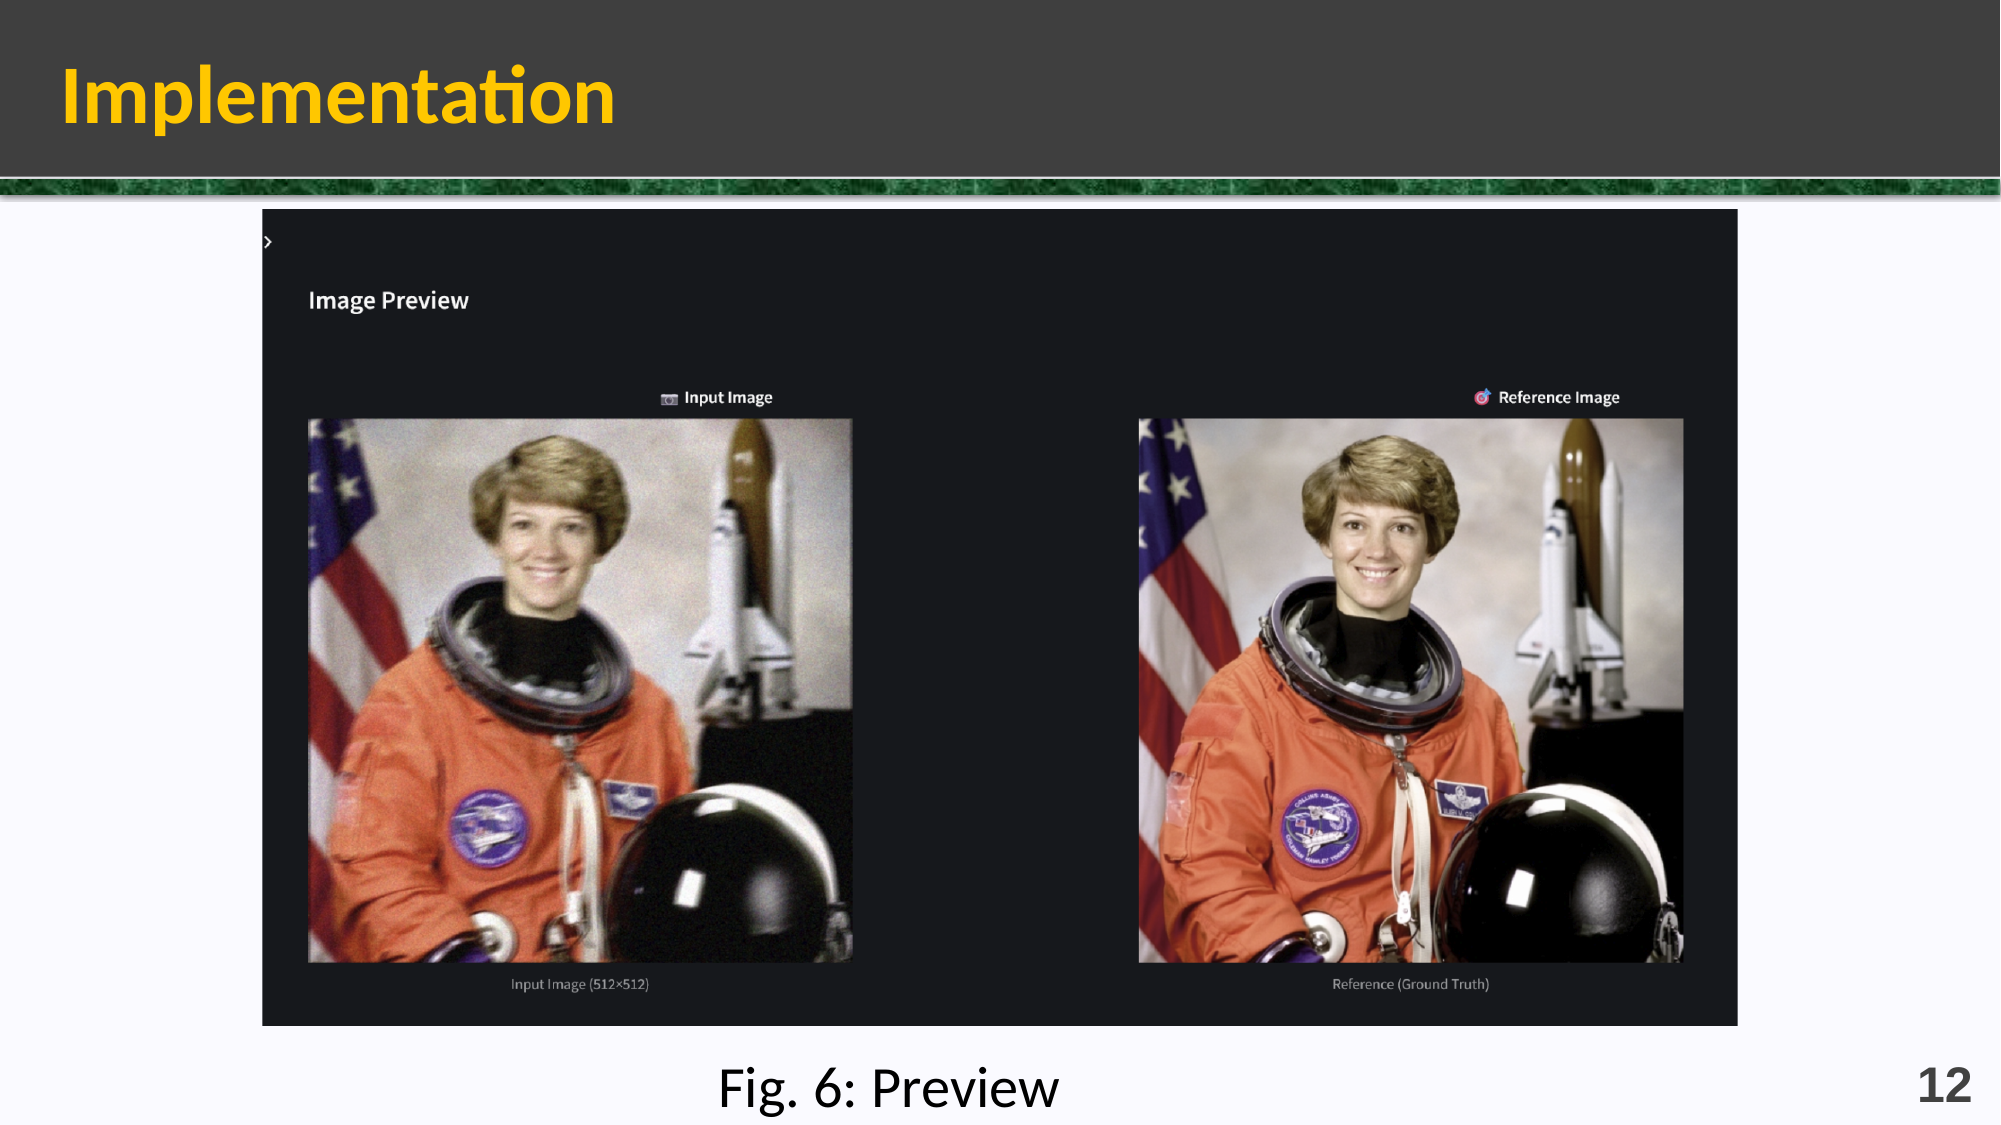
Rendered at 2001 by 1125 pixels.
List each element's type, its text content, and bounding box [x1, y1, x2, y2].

picture [0, 179, 2000, 195]
text_box Fig. 6: Preview [703, 1035, 1449, 1125]
title Implementation [45, 11, 1955, 170]
picture [262, 209, 1738, 1026]
slide_number 12 [1826, 1067, 1988, 1113]
